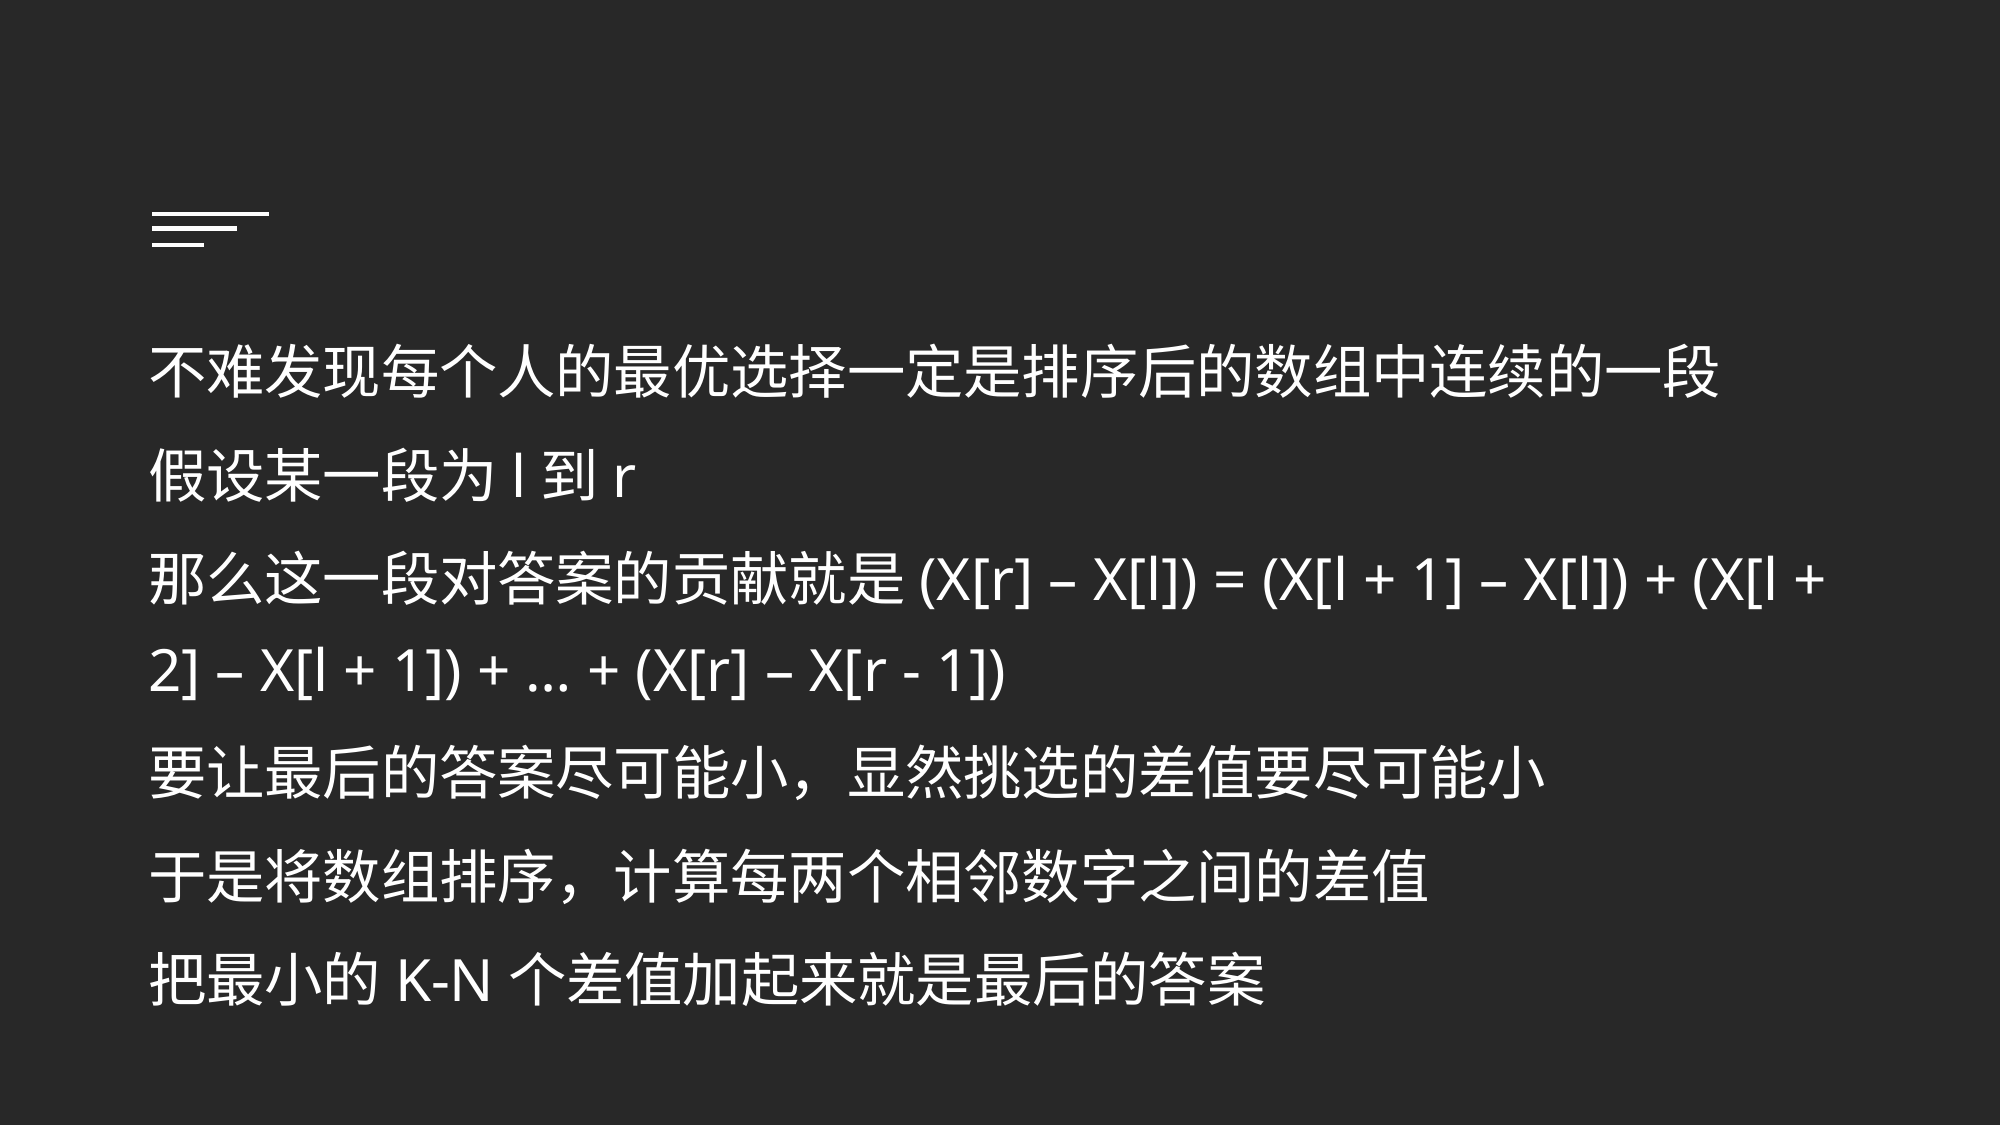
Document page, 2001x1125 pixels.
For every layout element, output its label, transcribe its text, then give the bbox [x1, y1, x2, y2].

text_box 不难发现每个人的最优选择一定是排序后的数组中连续的一段 假设某一段为l到r 那么这一段对答案的贡献就是(X[r] – X[l]) = (X[l + 1] – X[l]) + (X[l + 2] – X[l + 1]) + … + (X[r] – X[r - 1]) 要让最后的答案尽可能小，显然挑选的差值要尽可能小 于是将数组排序，计算每两个相邻数字之间的差值 把最小的K-N个差值加起来就是最后的答案 [133, 306, 1849, 1021]
